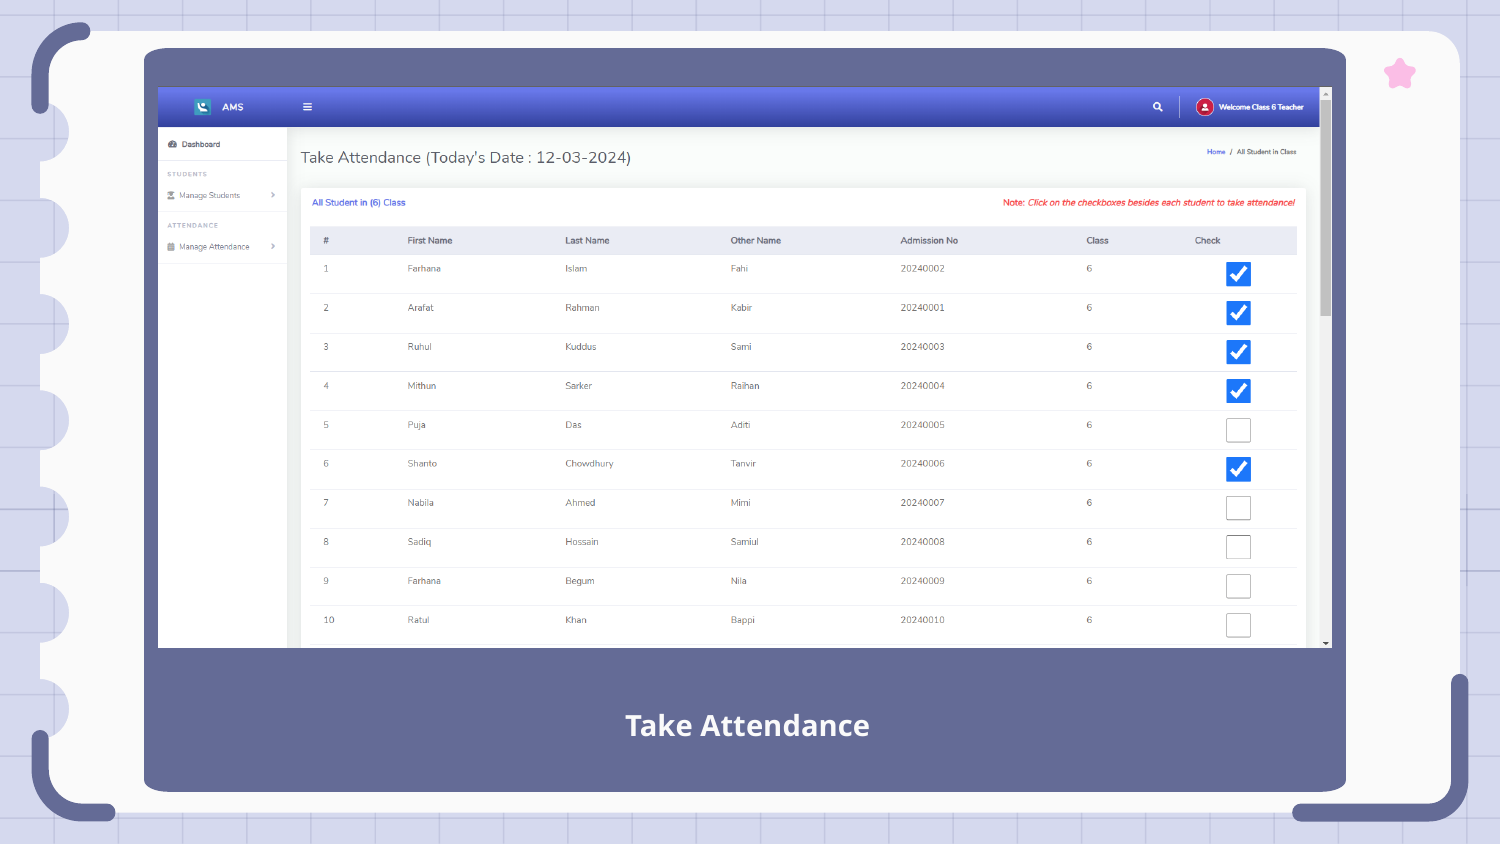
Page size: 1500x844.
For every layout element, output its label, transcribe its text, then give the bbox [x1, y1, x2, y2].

picture [158, 86, 1332, 649]
text_box Take Attendance [546, 691, 949, 761]
text_box [144, 48, 1346, 792]
